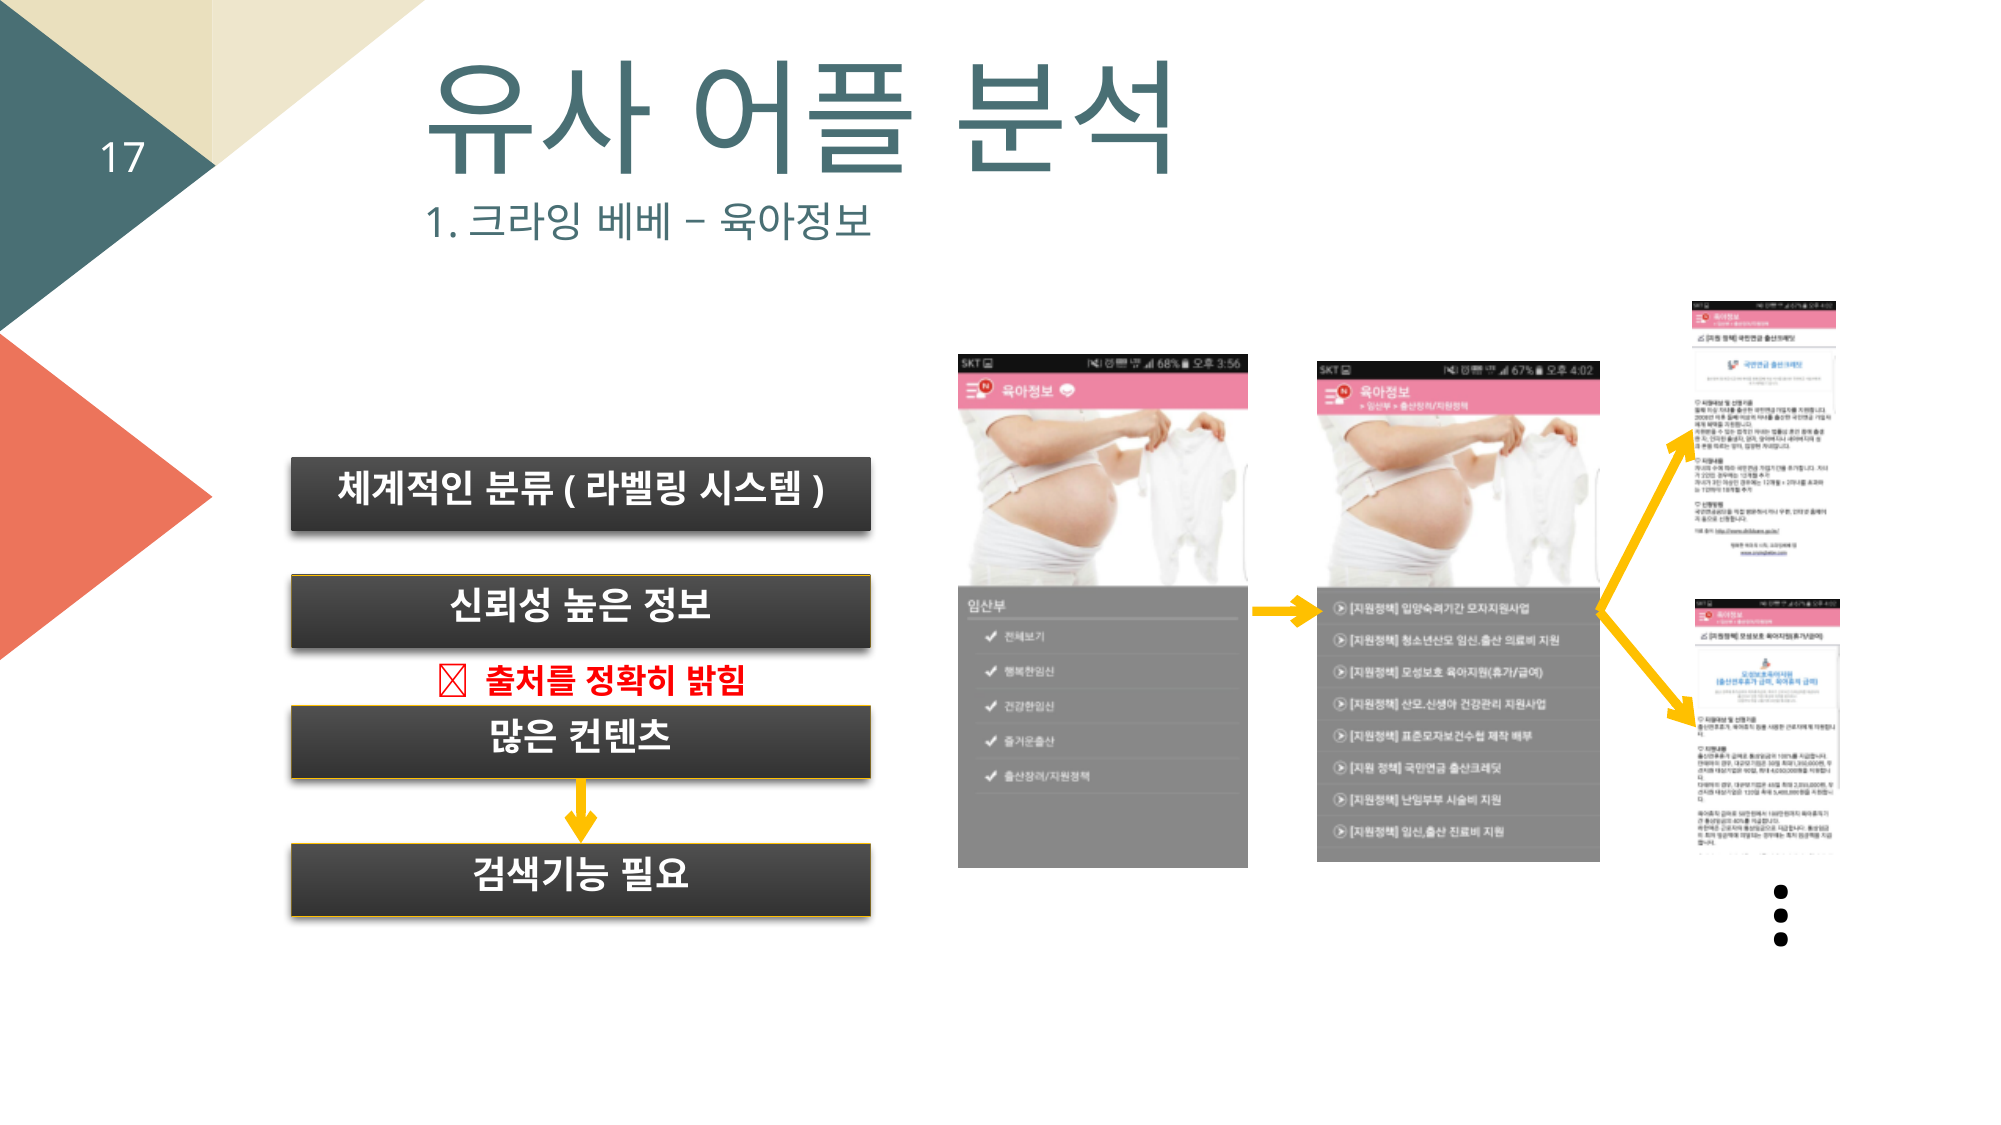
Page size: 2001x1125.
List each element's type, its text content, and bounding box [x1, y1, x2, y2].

text_box 1.크라잉 베베 – 육아정보 [408, 194, 929, 289]
text_box 검색기능 필요 [291, 843, 871, 917]
text_box 많은 컨텐츠 [291, 705, 871, 779]
text_box 신뢰성 높은 정보 [291, 574, 871, 648]
text_box  출처를 정확히 밝힘 [421, 652, 763, 704]
text_box … [1735, 880, 1867, 890]
picture [958, 354, 1248, 868]
picture [1692, 301, 1836, 557]
text_box 17 [65, 129, 162, 189]
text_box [1599, 429, 1693, 611]
text_box 유사 어플 분석 [408, 49, 1735, 243]
picture [1695, 599, 1840, 855]
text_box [1599, 611, 1696, 728]
text_box 체계적인 분류(라벨링 시스템) [291, 457, 871, 531]
picture [1317, 361, 1600, 862]
